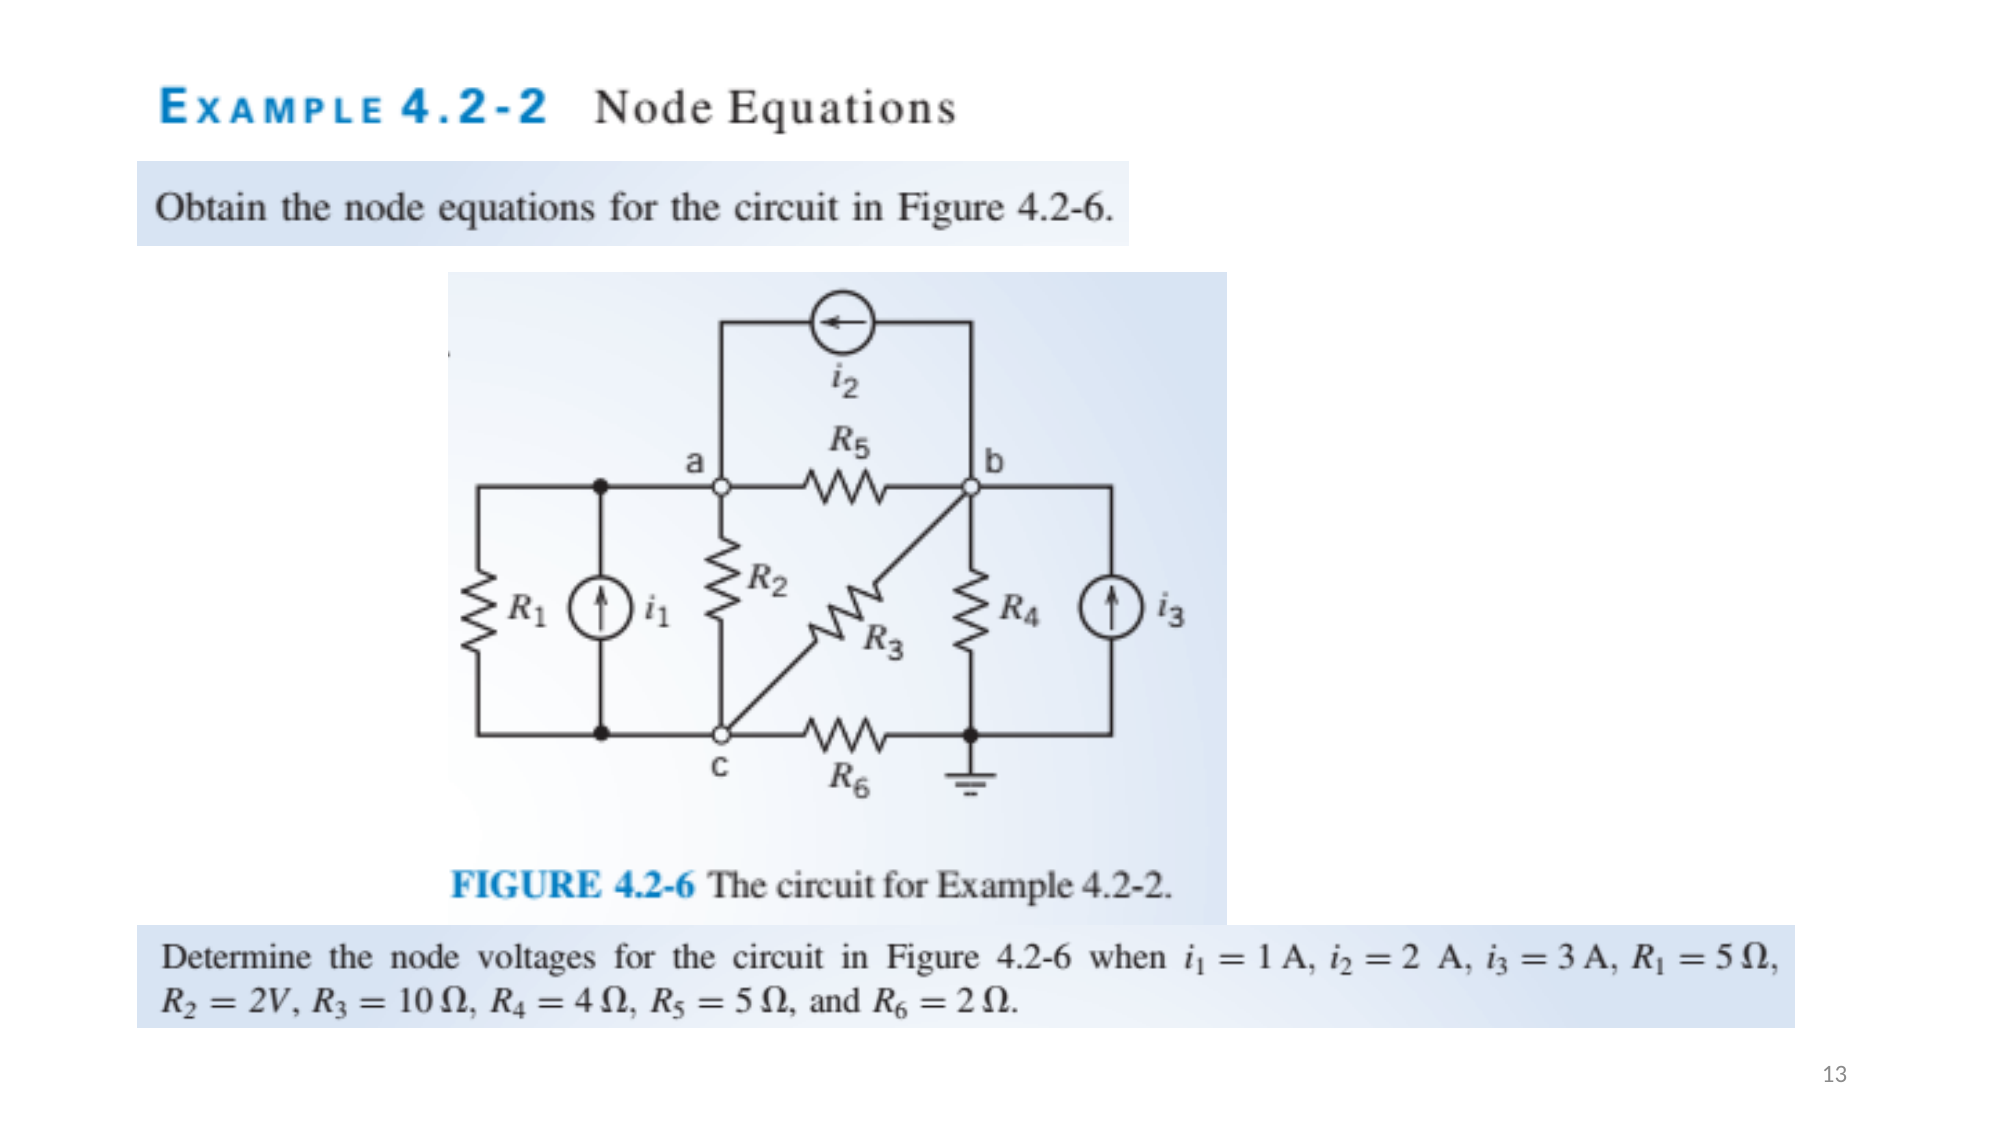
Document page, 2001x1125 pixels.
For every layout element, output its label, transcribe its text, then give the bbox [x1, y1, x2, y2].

picture [137, 161, 1129, 246]
slide_number 13 [1412, 1042, 1863, 1103]
picture [137, 272, 1795, 1028]
picture [137, 59, 976, 140]
